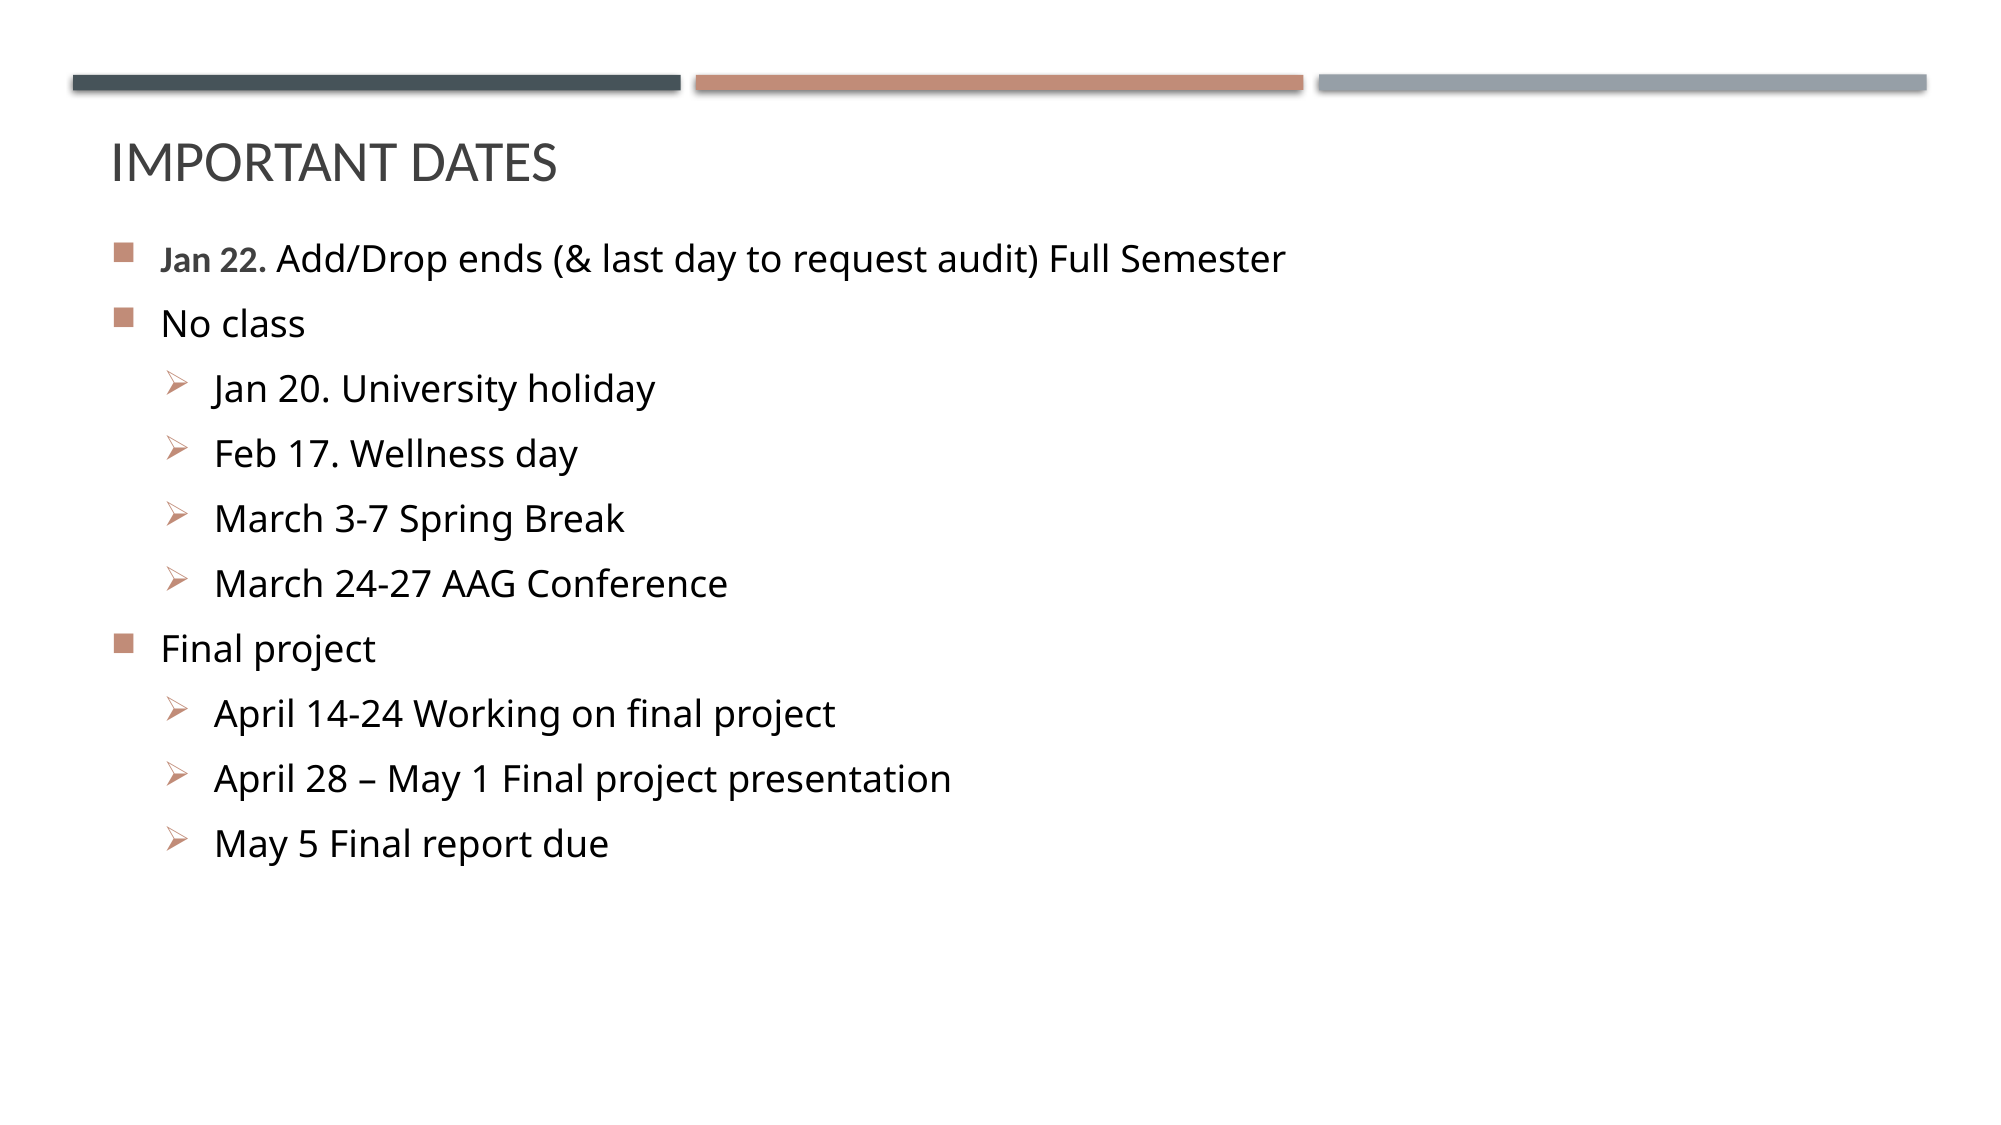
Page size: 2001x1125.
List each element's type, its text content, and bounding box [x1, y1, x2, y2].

title Important dates [95, 115, 1905, 201]
list Jan 22. Add/Drop ends (& last day to request audit) Full Semester No class Jan 20. University holiday Feb 17. Wellness day March 3-7 Spring Break March 24-27 AAG Conference Final project April 14-24 Working on final project April 28 – May 1 Final project presentation May 5 Final report due [95, 221, 1905, 944]
